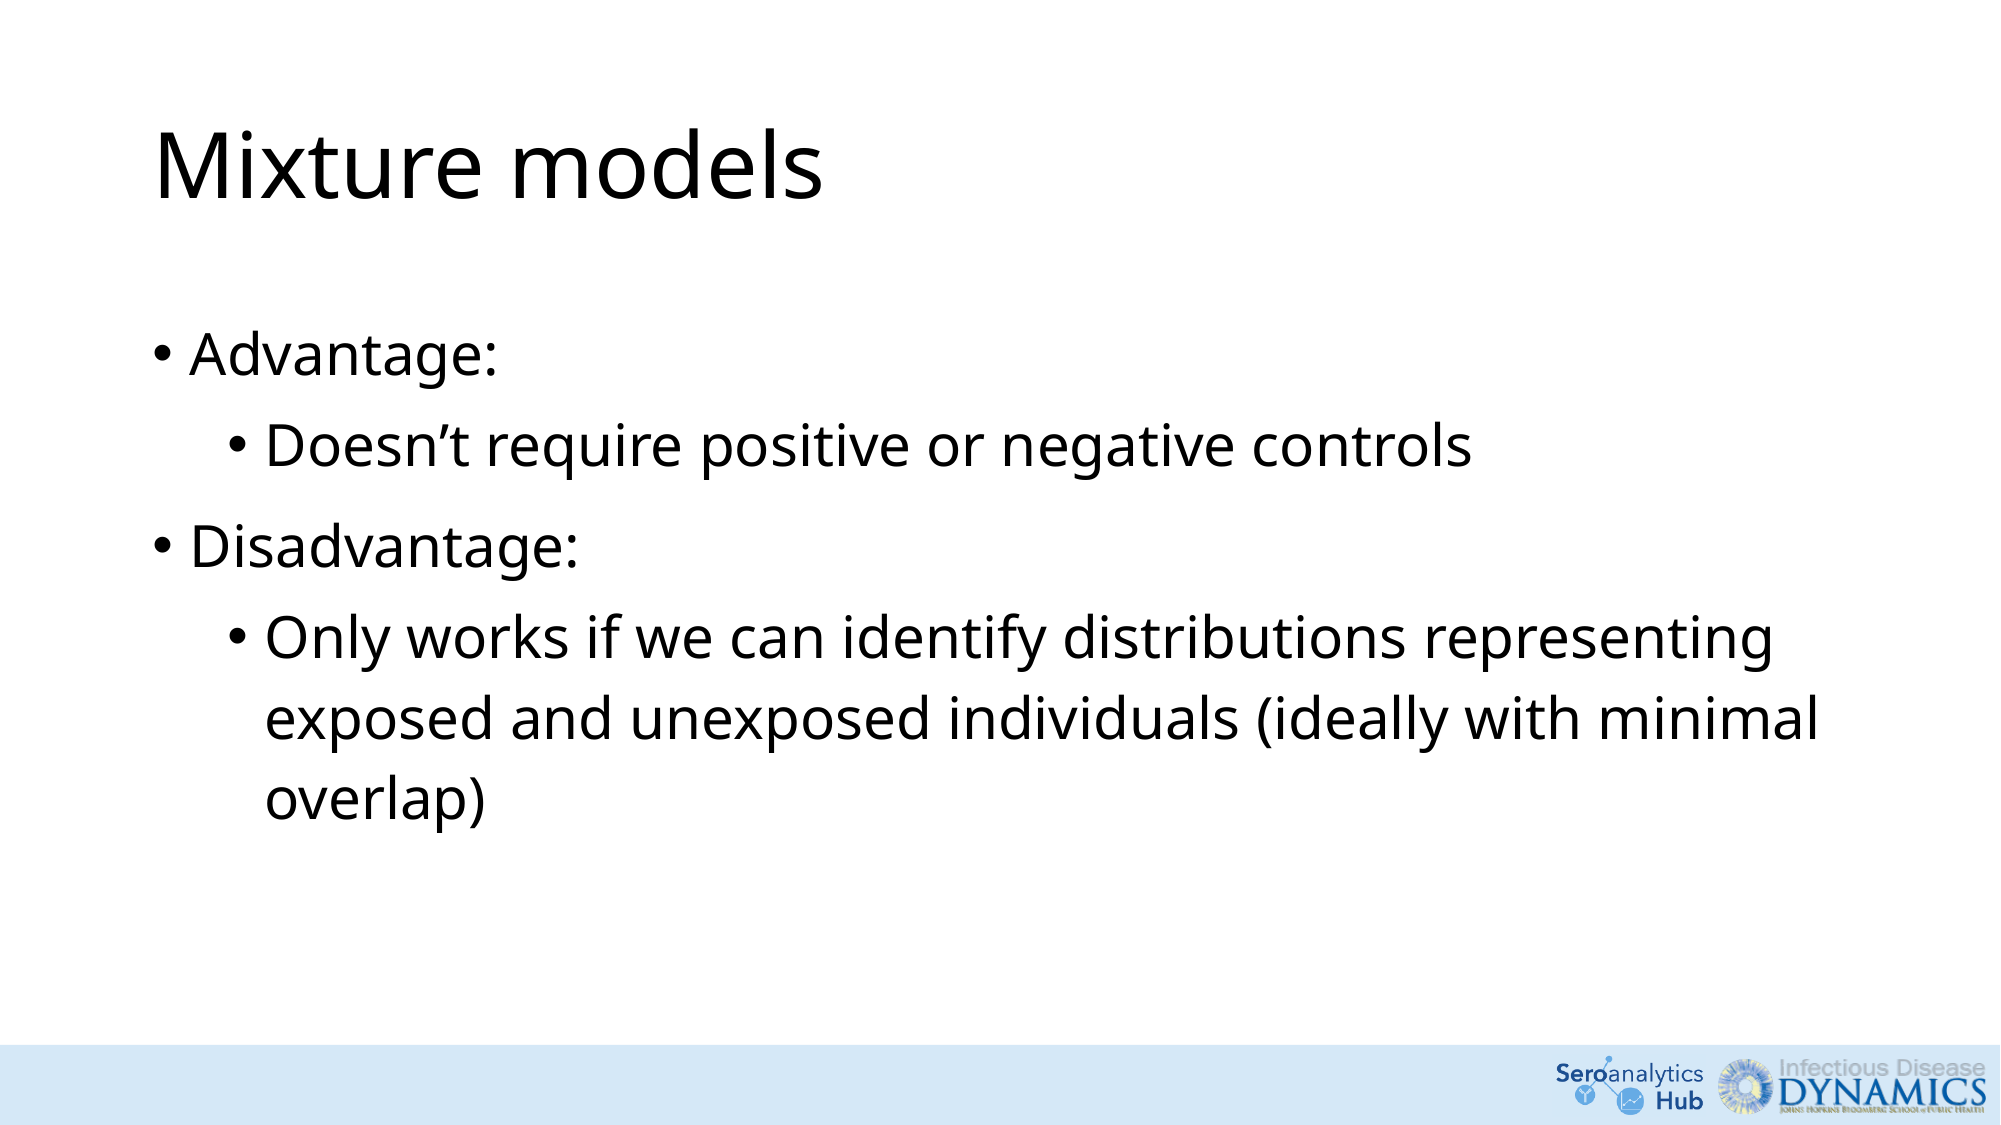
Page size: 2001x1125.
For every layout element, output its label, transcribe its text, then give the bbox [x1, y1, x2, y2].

picture [1719, 1059, 1986, 1115]
title Mixture models [137, 59, 1863, 278]
list Advantage: Doesn’t require positive or negative controls Disadvantage: Only works if we can identify distributions representing exposed and unexposed individuals (ideally with minimal overlap) [137, 299, 1863, 1014]
